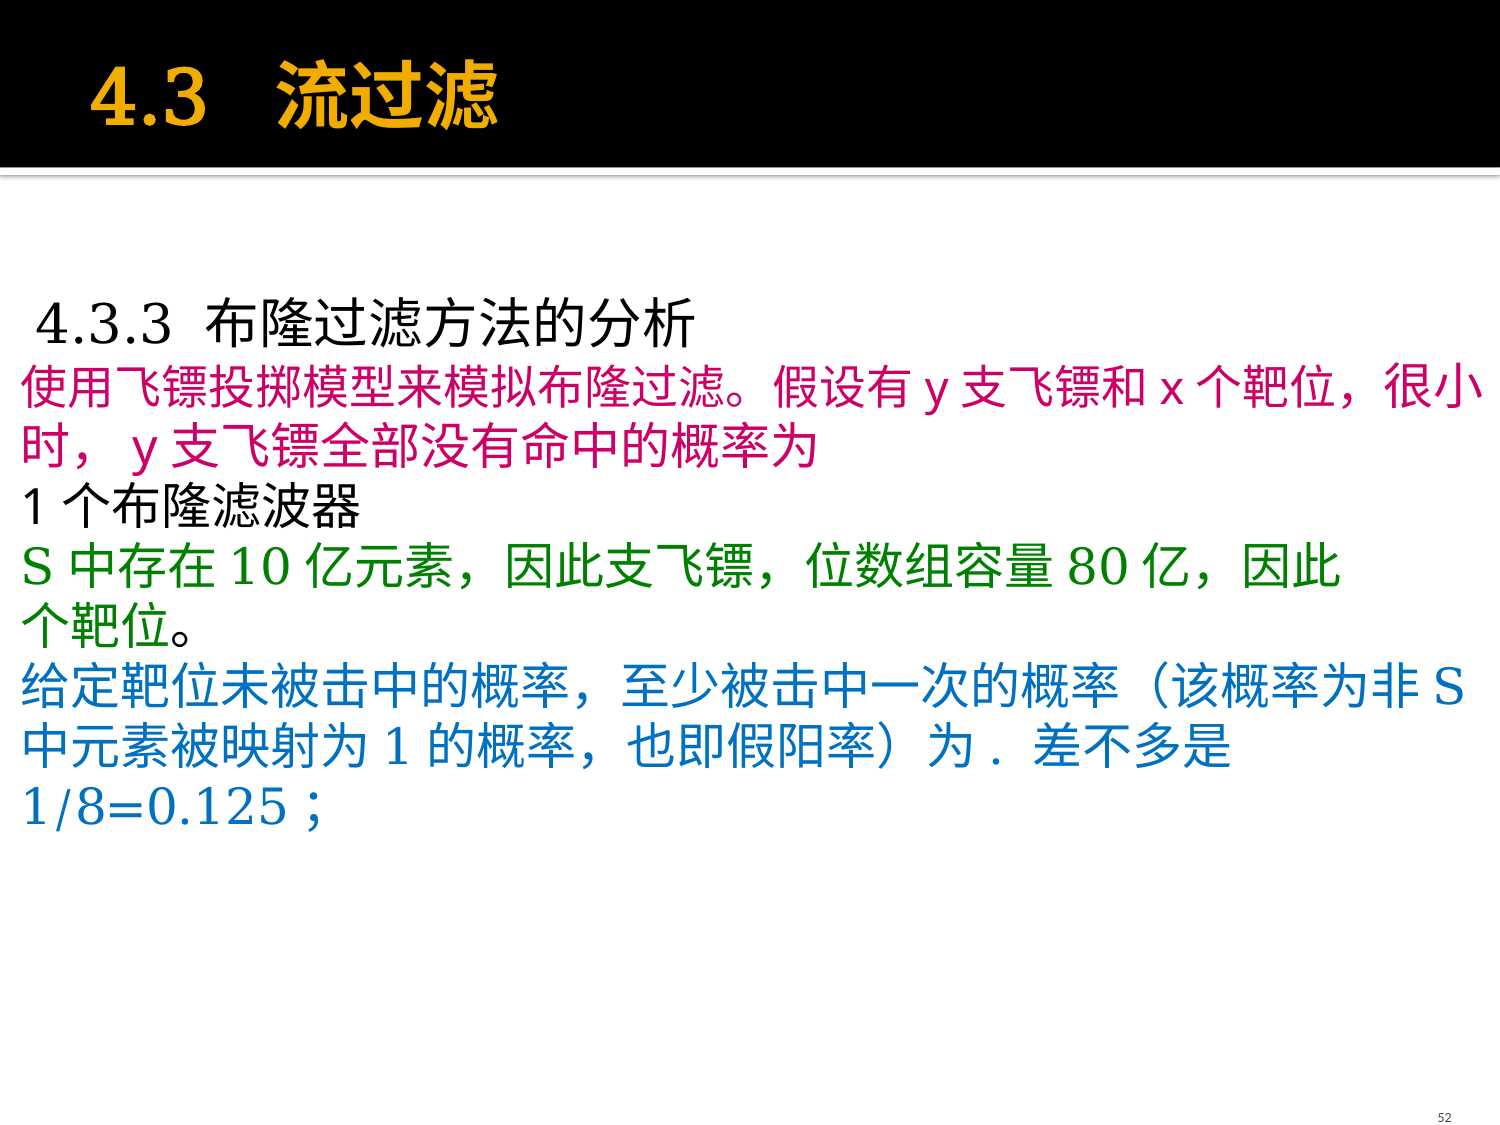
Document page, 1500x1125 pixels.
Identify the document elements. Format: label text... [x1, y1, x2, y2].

slide_number 52 [1345, 1080, 1467, 1125]
title 4.3 流过滤 [75, 12, 1425, 175]
